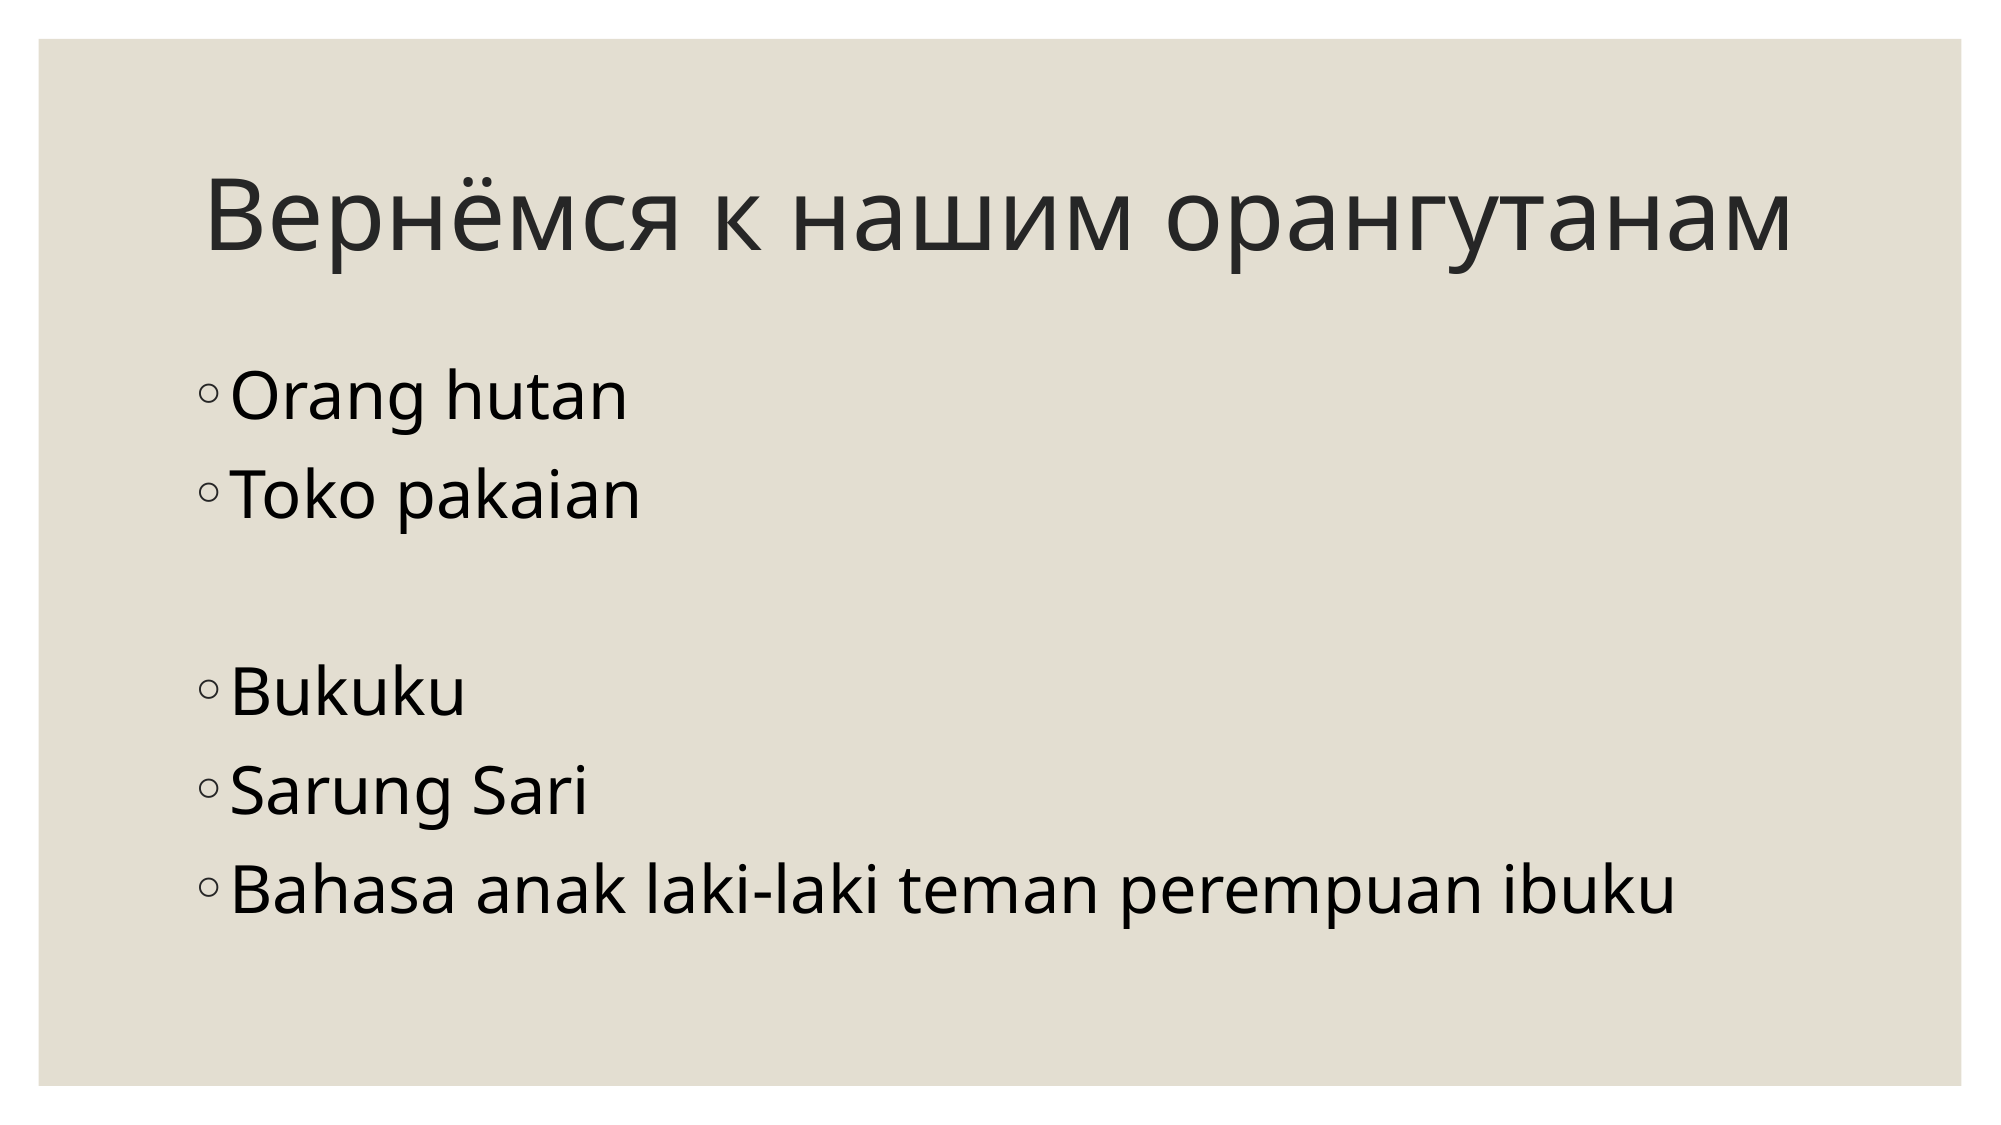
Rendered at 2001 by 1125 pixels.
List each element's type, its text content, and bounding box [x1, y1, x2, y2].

list Orang hutan Toko pakaian Bukuku Sarung Sari Bahasa anak laki-laki teman perempuan ibuku [174, 345, 1825, 990]
title Вернёмся к нашим орангутанам [174, 105, 1825, 331]
